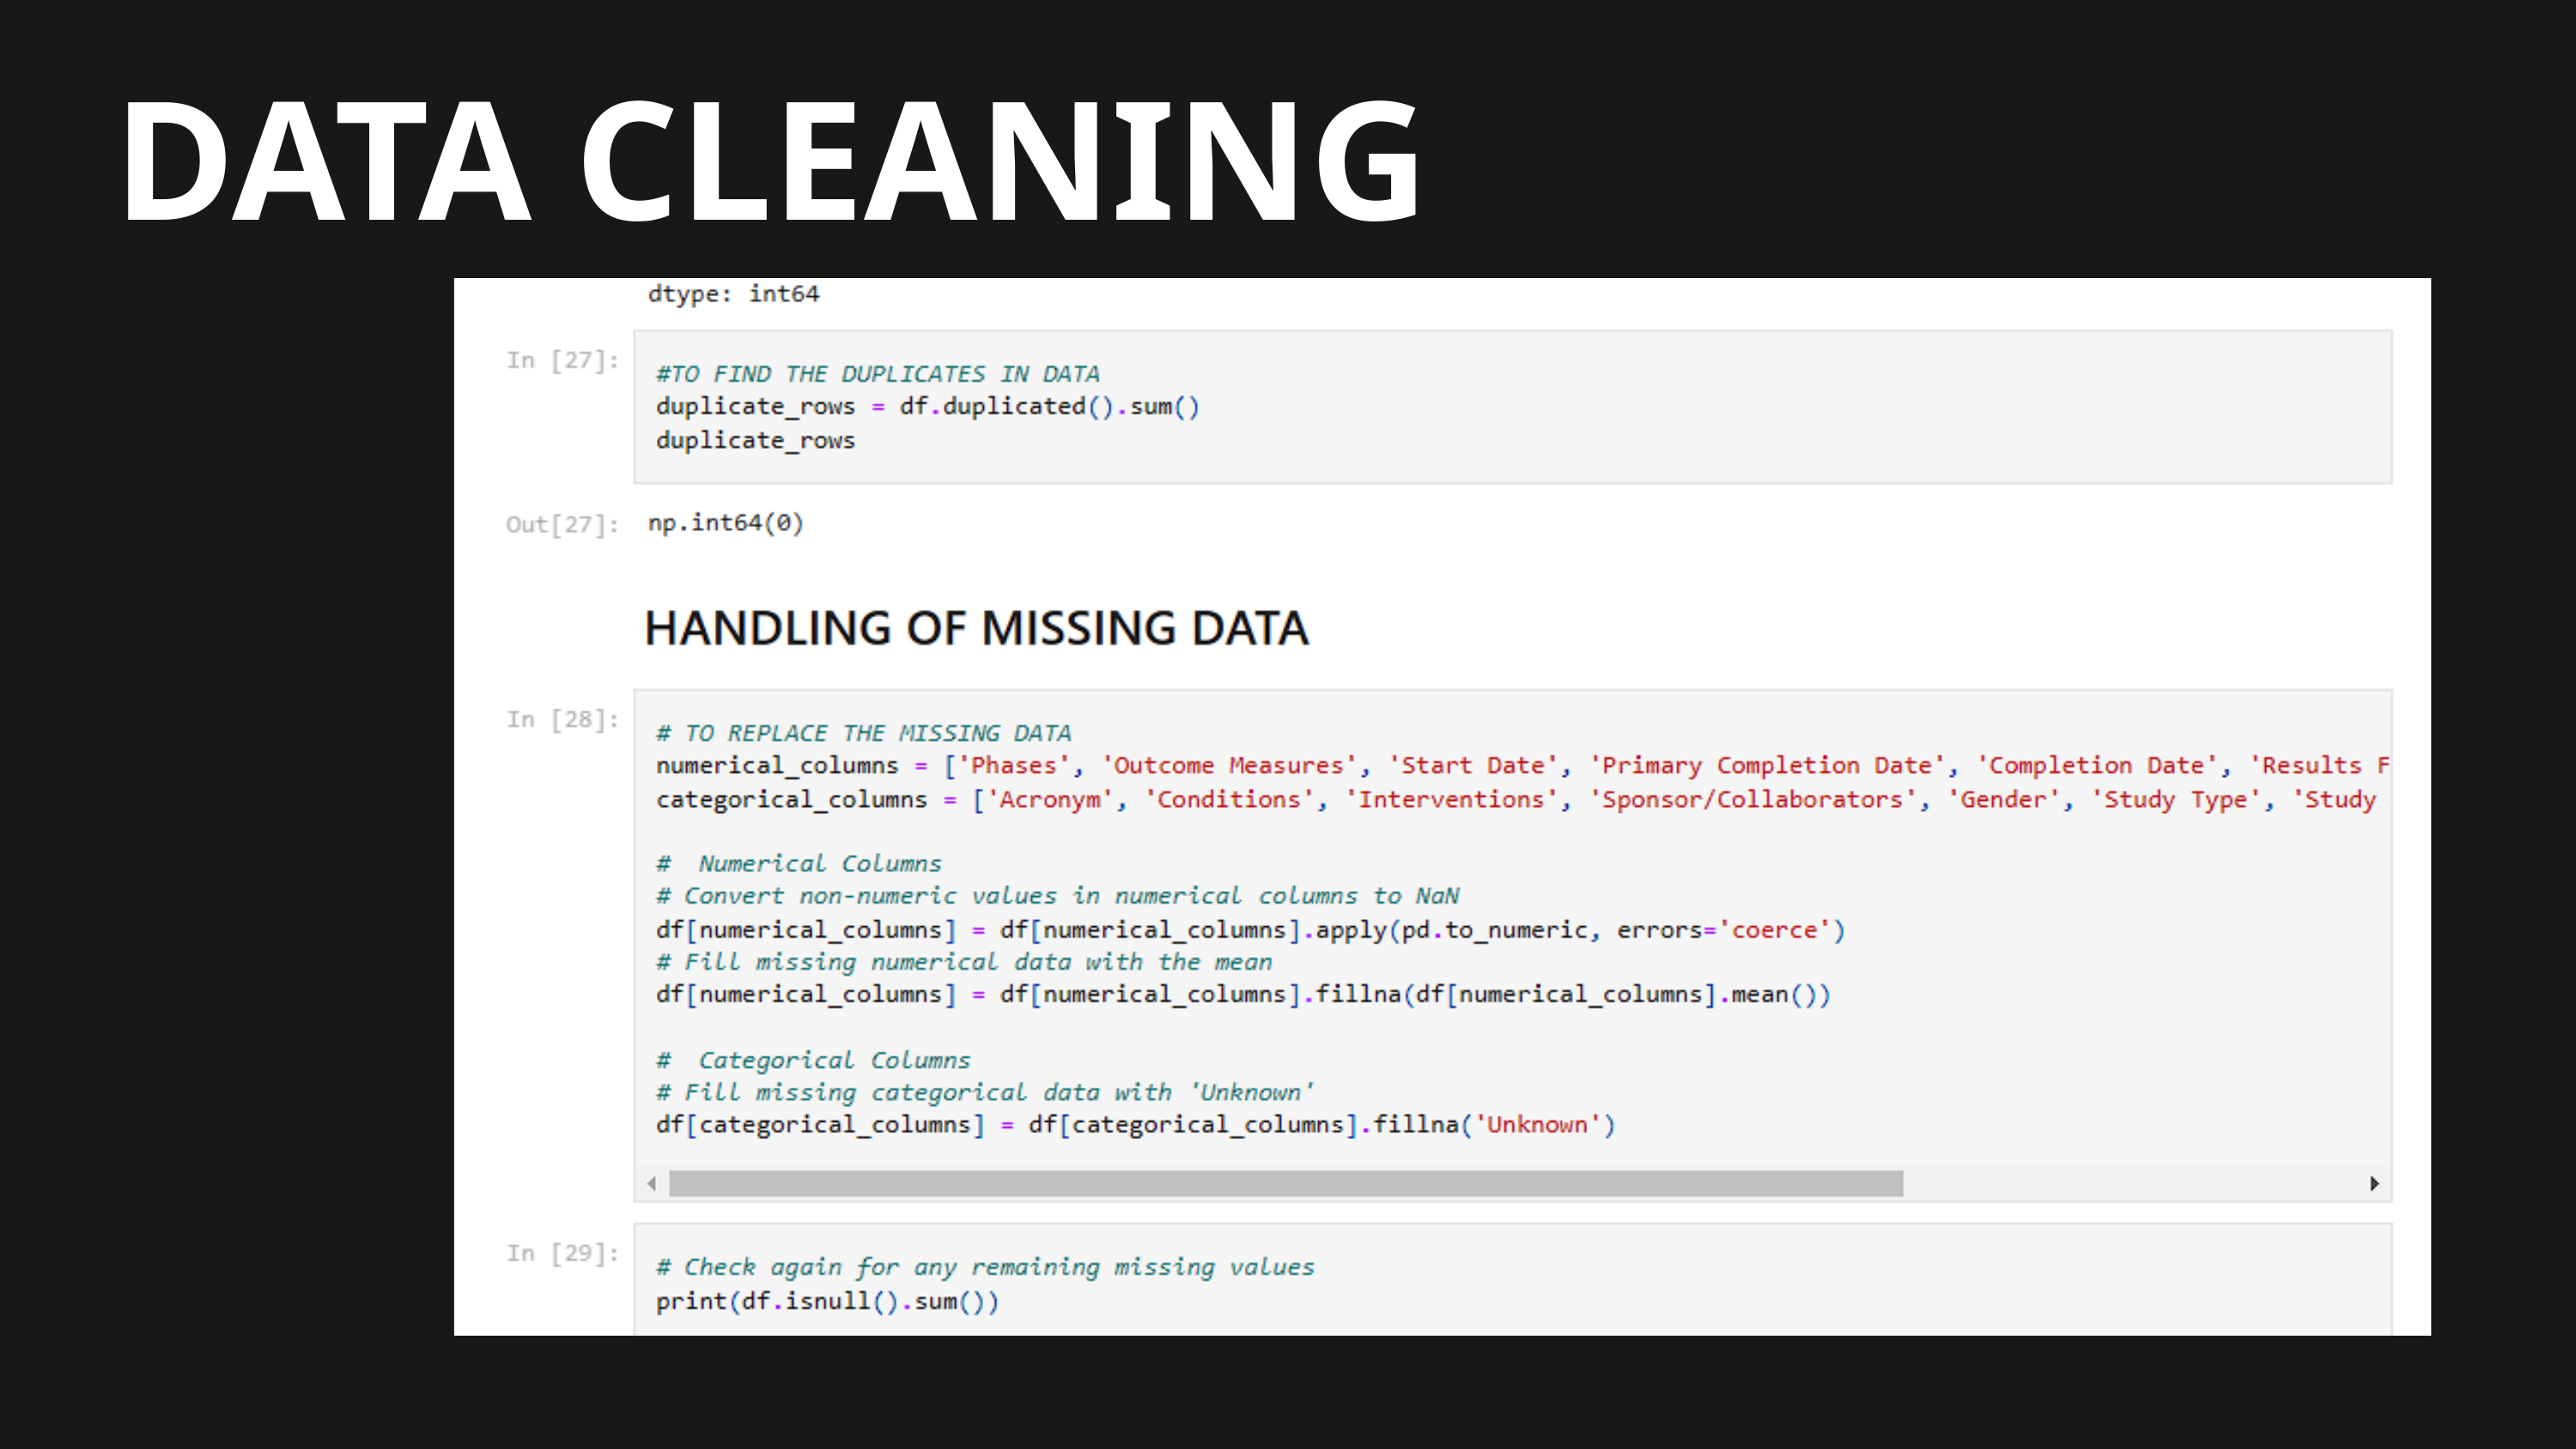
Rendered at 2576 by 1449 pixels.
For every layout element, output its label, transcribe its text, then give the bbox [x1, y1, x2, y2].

text_box [453, 278, 2432, 1336]
text_box DATA CLEANING [95, 22, 1447, 253]
